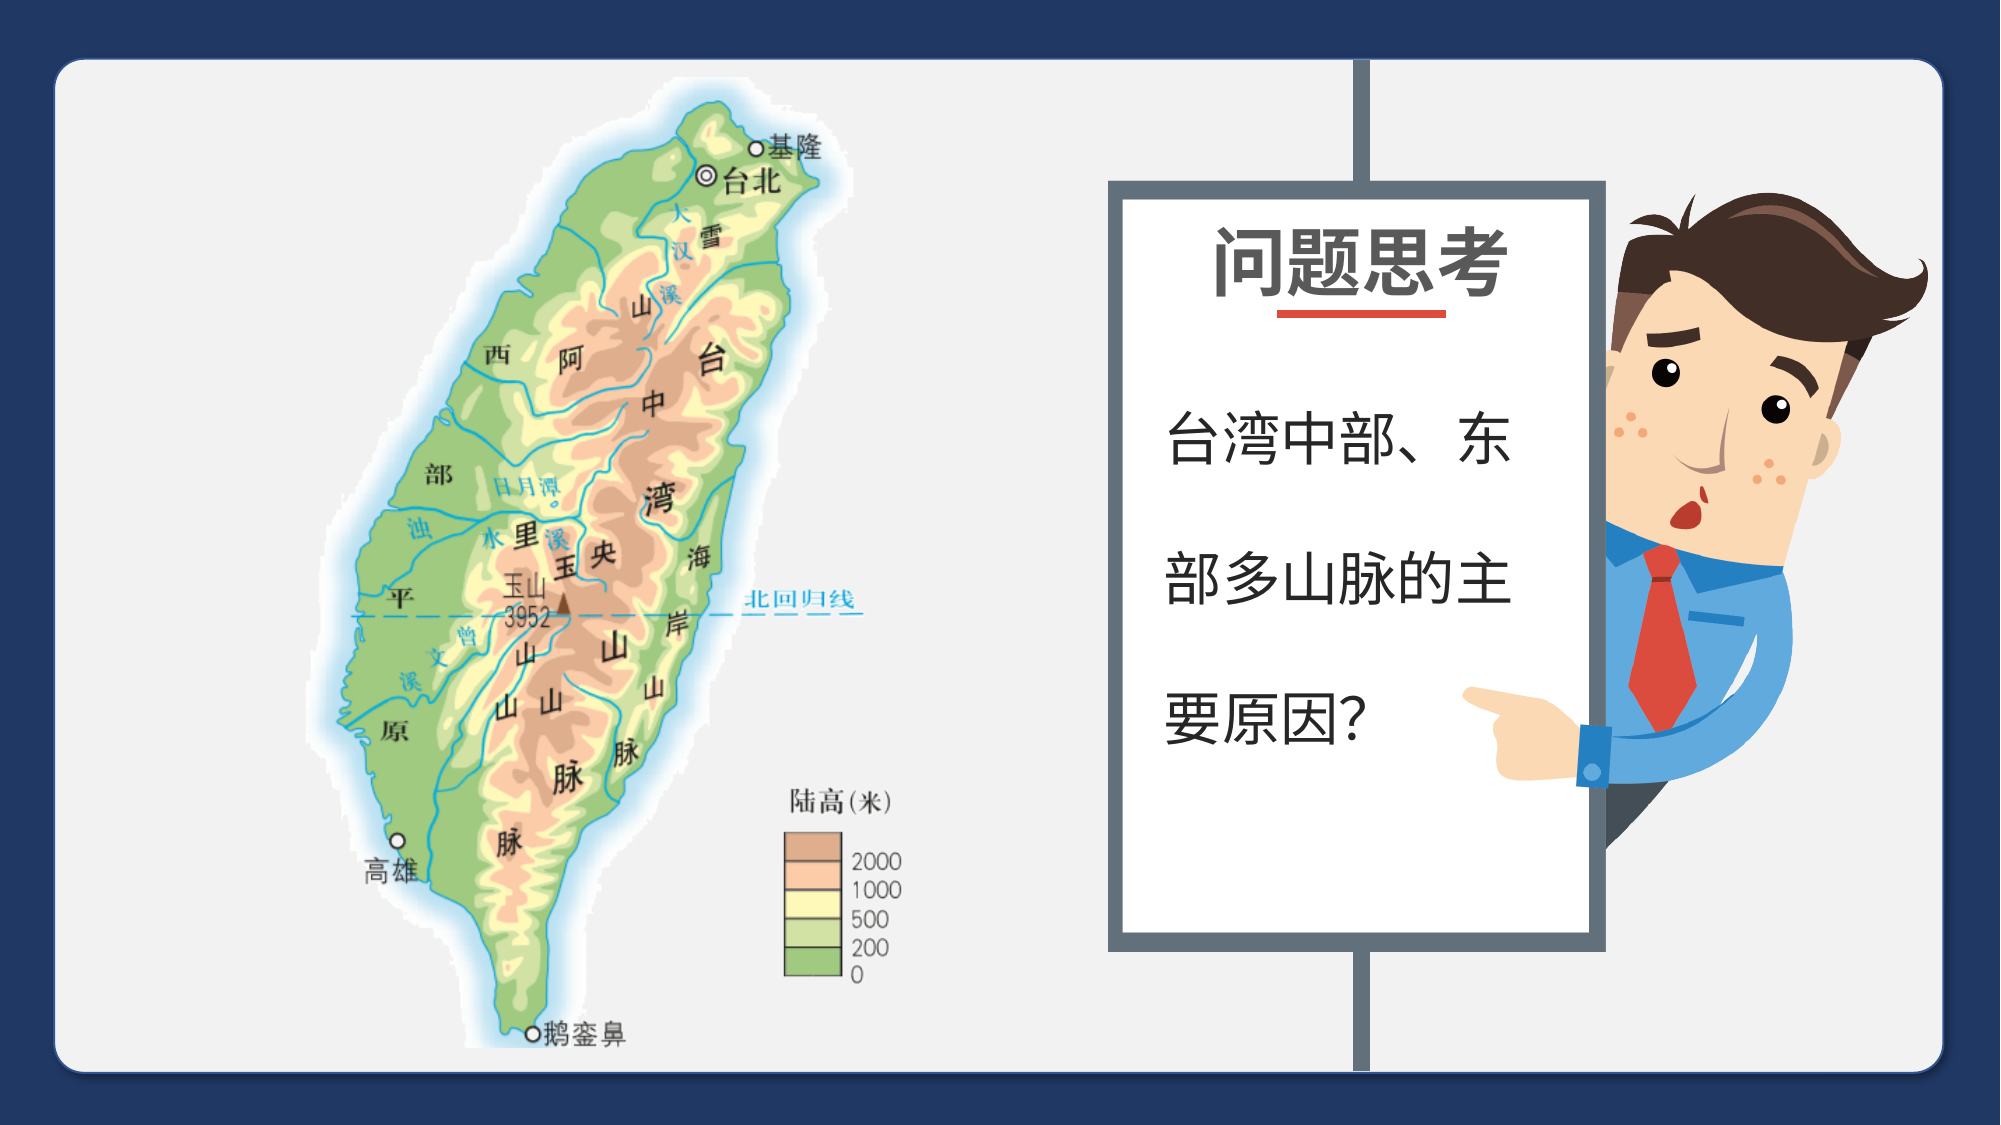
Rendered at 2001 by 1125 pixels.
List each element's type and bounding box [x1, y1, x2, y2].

text_box [1108, 59, 1928, 1072]
picture [305, 77, 972, 1048]
